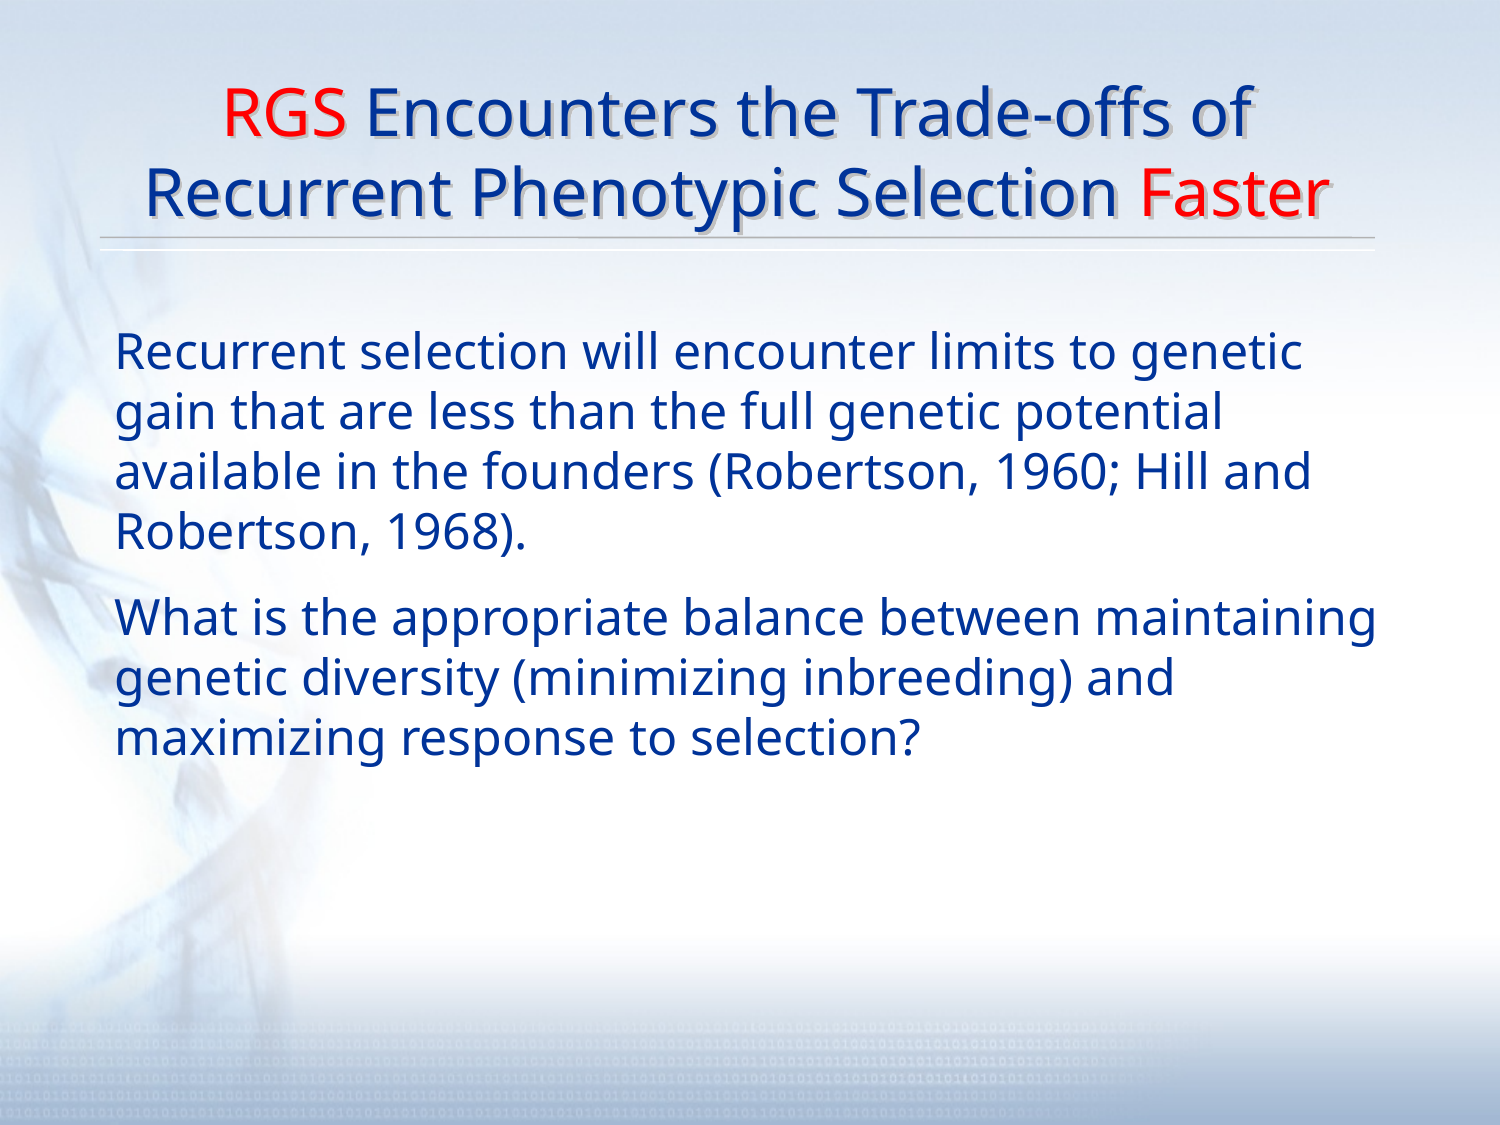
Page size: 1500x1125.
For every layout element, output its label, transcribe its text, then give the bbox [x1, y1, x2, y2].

list Recurrent selection will encounter limits to genetic gain that are less than the full genetic potential available in the founders (Robertson, 1960; Hill and Robertson, 1968). What is the appropriate balance between maintaining genetic diversity (minimizing inbreeding) and maximizing response to selection? [99, 312, 1413, 863]
picture [0, 0, 1500, 1125]
title RGS Encounters the Trade-offs of Recurrent Phenotypic Selection Faster [99, 49, 1376, 238]
